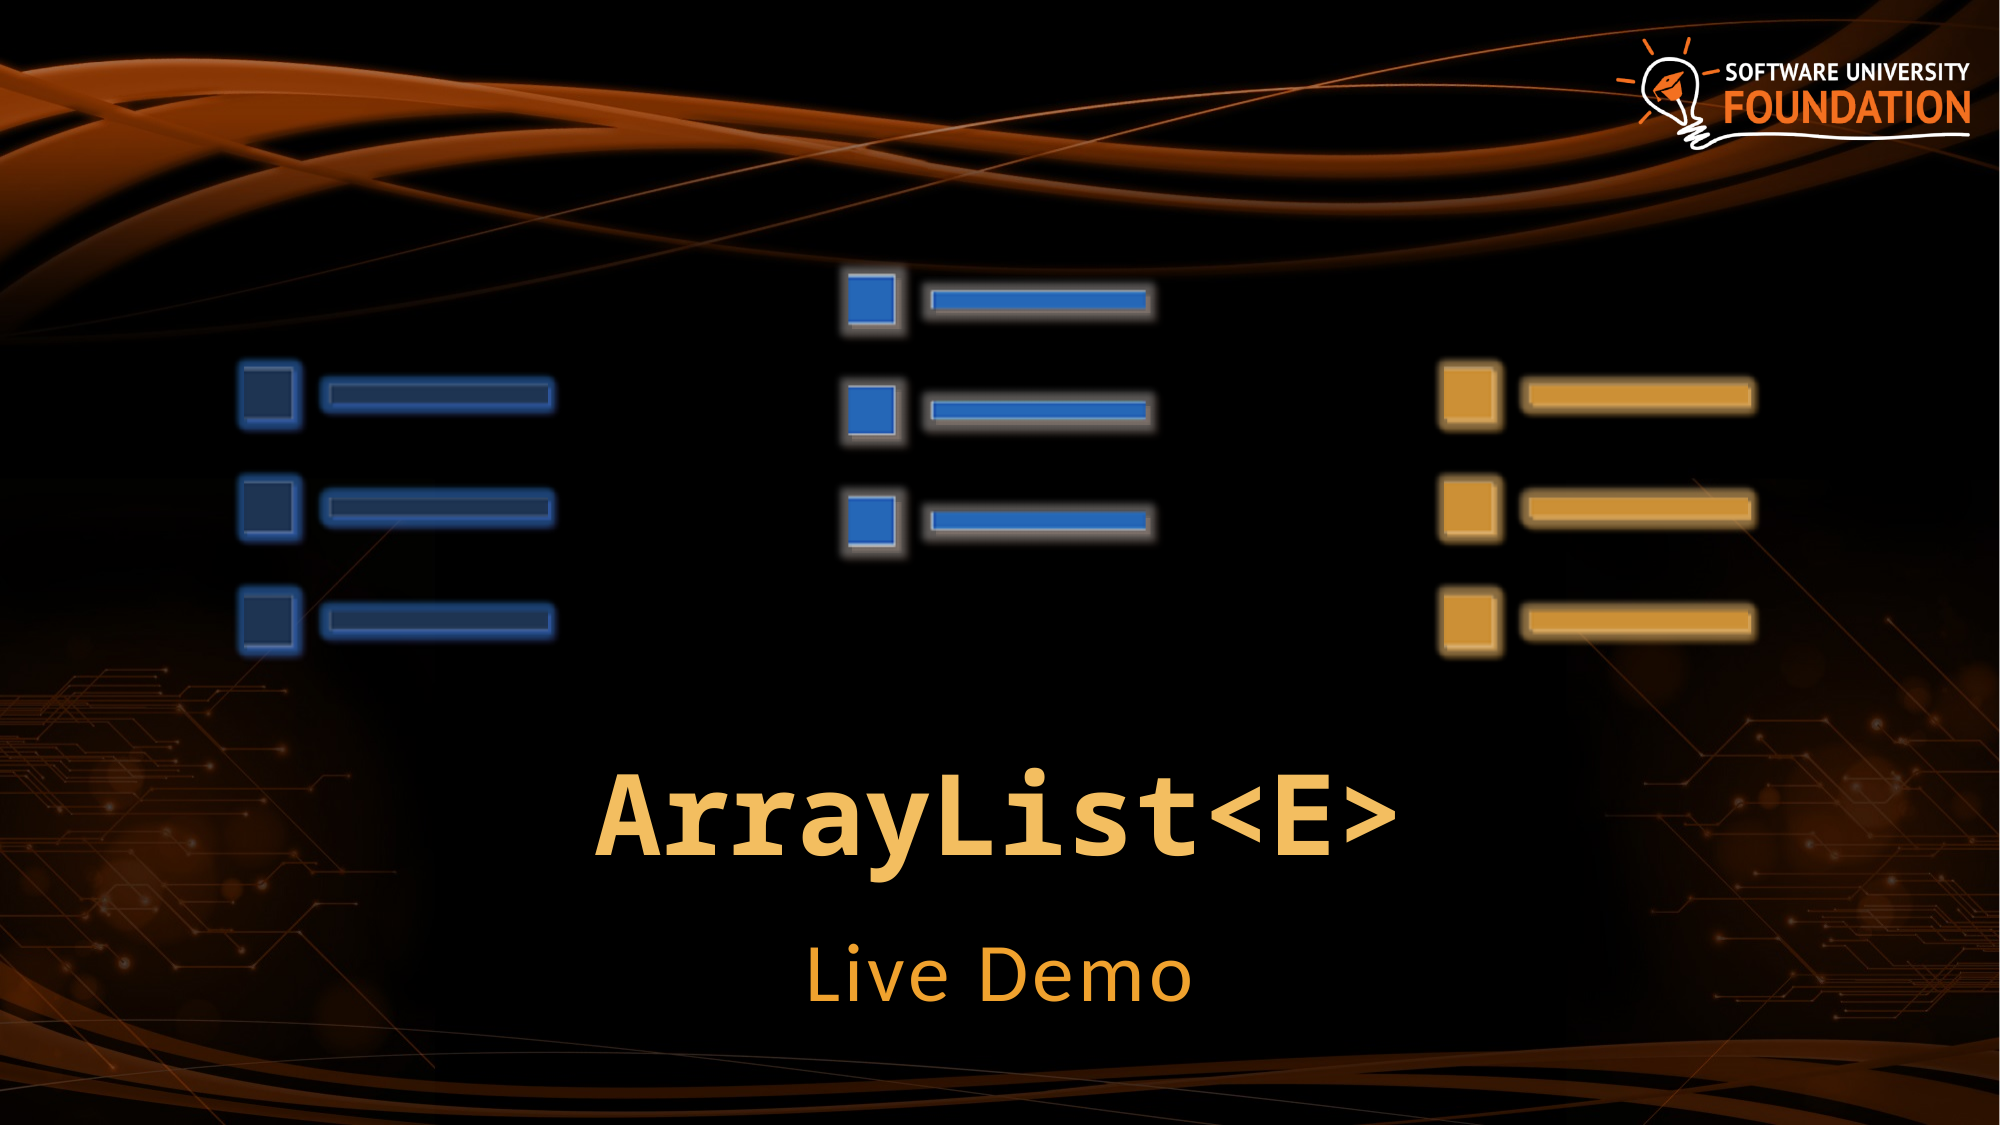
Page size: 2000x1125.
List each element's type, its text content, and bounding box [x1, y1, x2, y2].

picture [0, 0, 2000, 1125]
text_box ArrayList<E> [112, 759, 1888, 885]
text_box Live Demo [187, 907, 1813, 1024]
